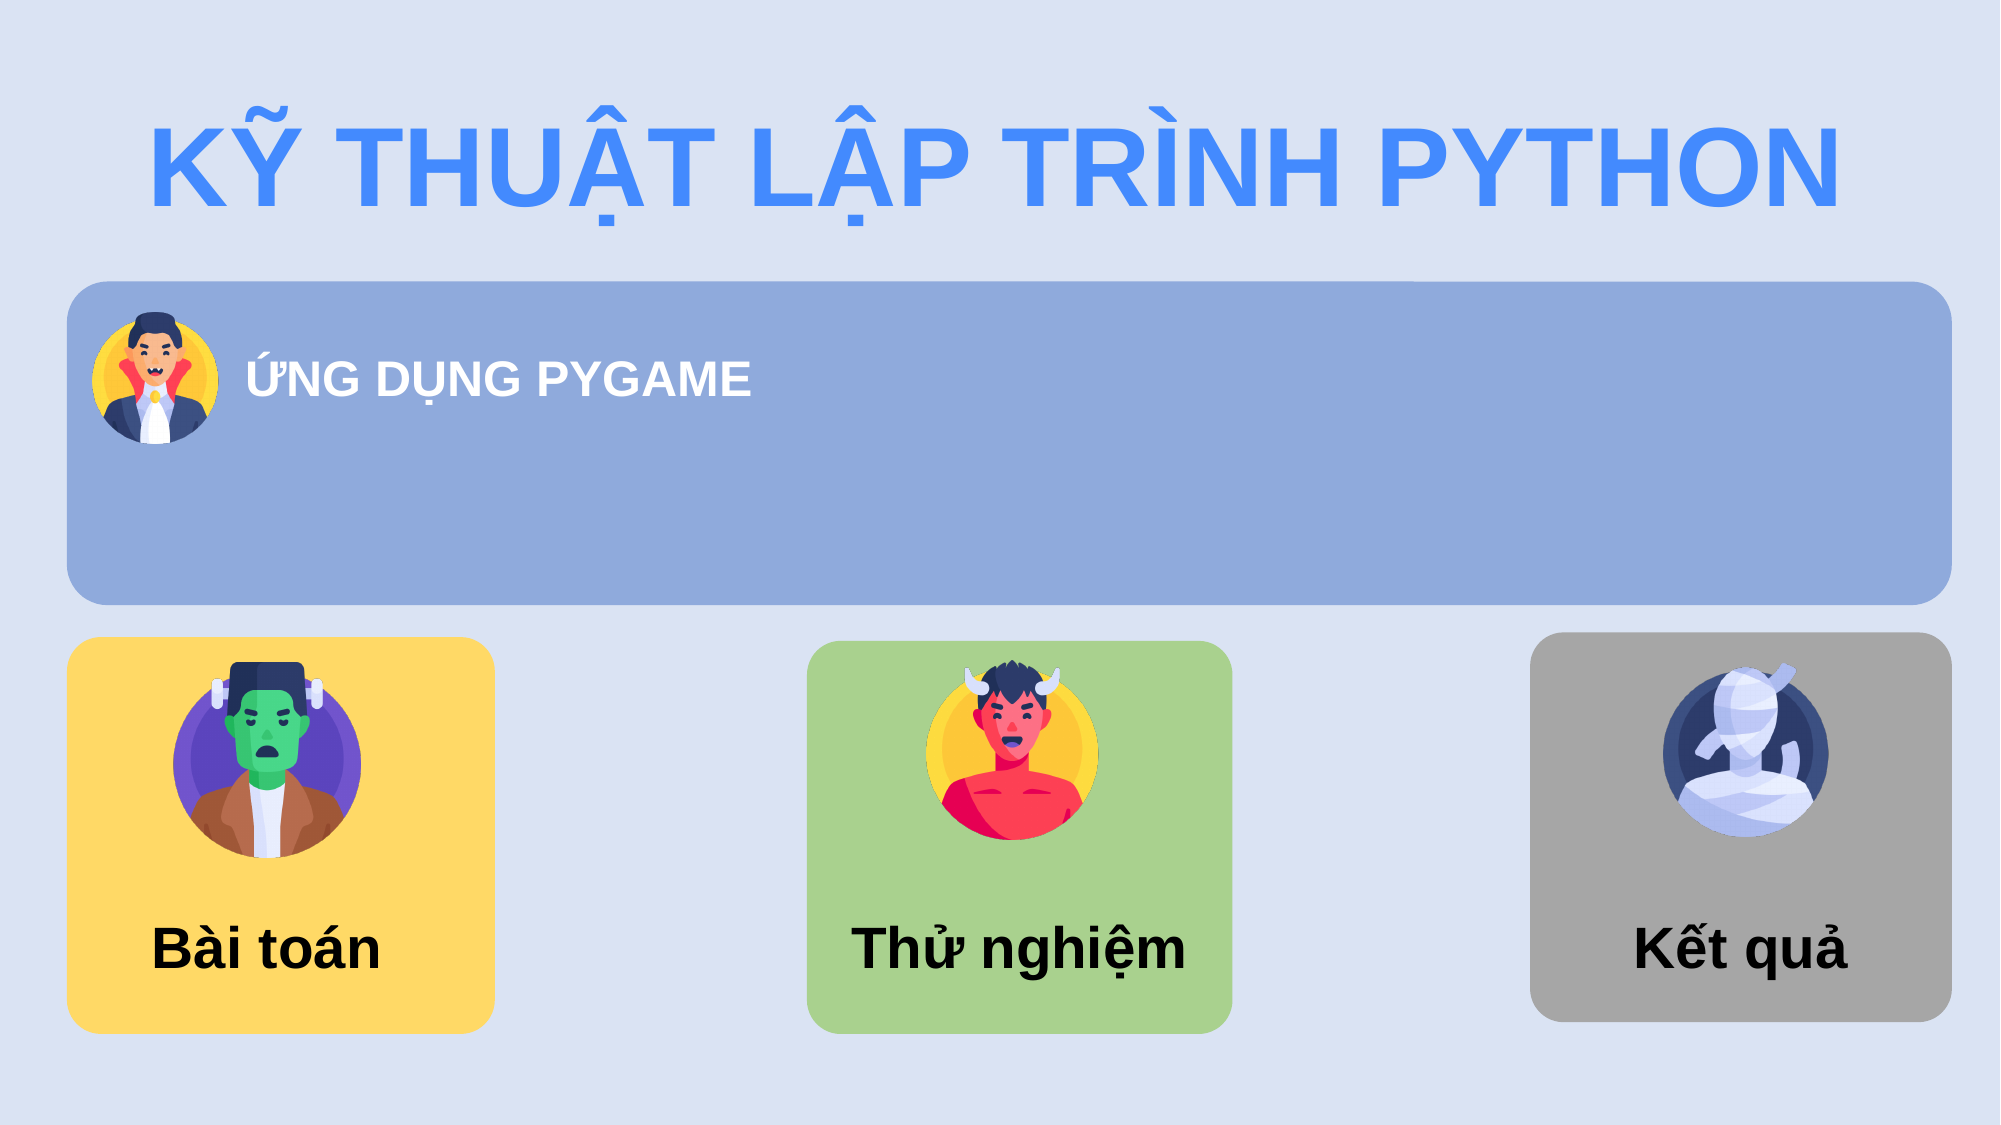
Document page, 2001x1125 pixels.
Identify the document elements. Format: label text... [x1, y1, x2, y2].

text_box Thử nghiệm [829, 902, 1210, 988]
picture [1658, 663, 1832, 837]
picture [922, 660, 1102, 840]
text_box ỨNG DỤNG PYGAME [224, 339, 774, 415]
text_box KỸ THUẬT LẬP TRÌNH PYTHON [89, 86, 1905, 237]
text_box Kết quả [1571, 902, 1911, 988]
text_box [1529, 631, 1953, 1024]
picture [169, 662, 365, 858]
text_box [65, 635, 496, 1035]
text_box [805, 639, 1234, 1036]
text_box [65, 280, 1953, 607]
text_box Bài toán [93, 902, 441, 988]
picture [89, 312, 221, 444]
